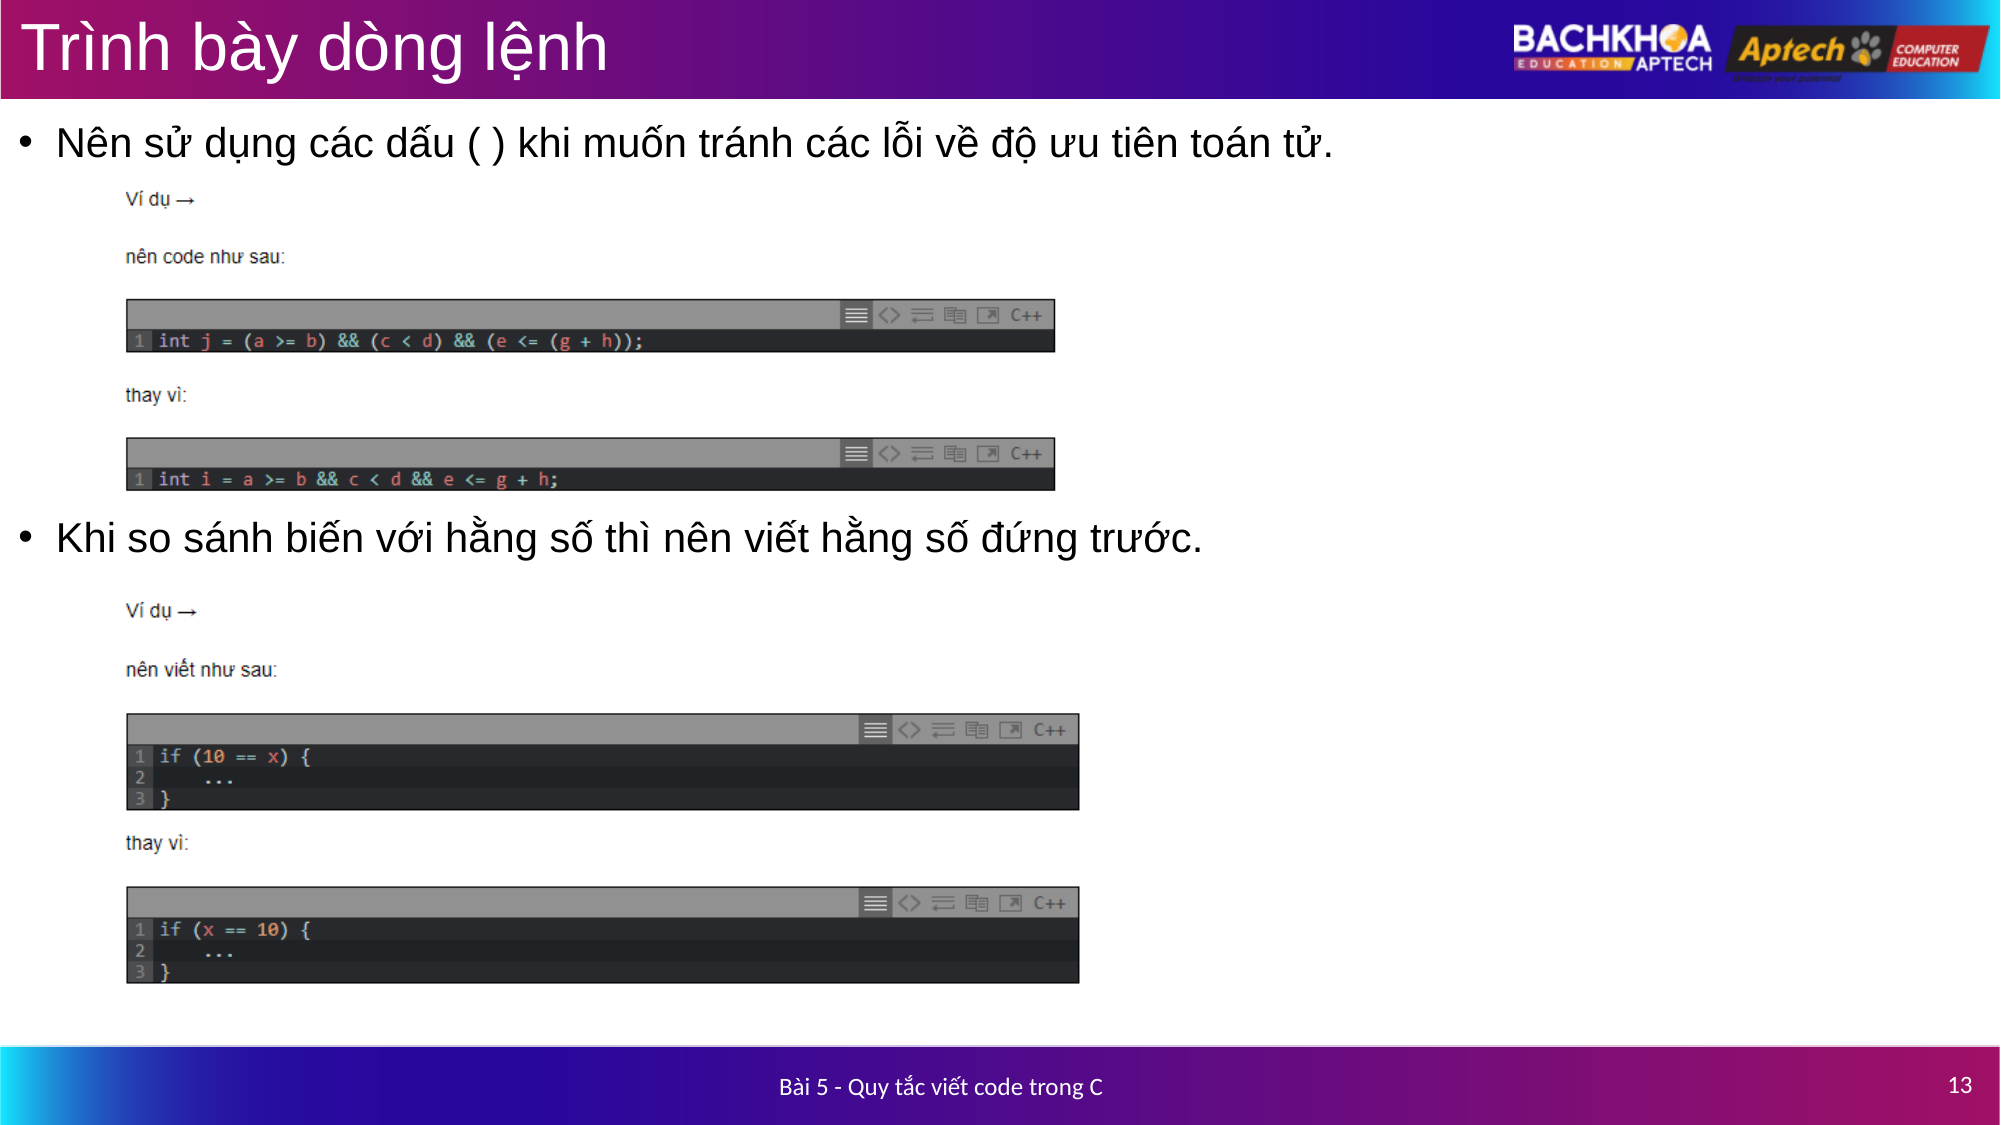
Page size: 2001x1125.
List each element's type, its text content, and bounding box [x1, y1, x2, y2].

list Nên sử dụng các dấu ( ) khi muốn tránh các lỗi về độ ưu tiên toán tử. Khi so sánh biến với hằng số thì nên viết hằng số đứng trước. [3, 113, 1988, 1014]
picture [0, 0, 2001, 99]
picture [114, 598, 1112, 988]
slide_number 13 [1877, 1053, 1988, 1114]
picture [0, 1045, 2000, 1125]
picture [114, 184, 1117, 502]
footer Bài 5 - Quy tắc viết code trong C [17, 1055, 1865, 1116]
title Trình bày dòng lệnh [4, 5, 1990, 93]
